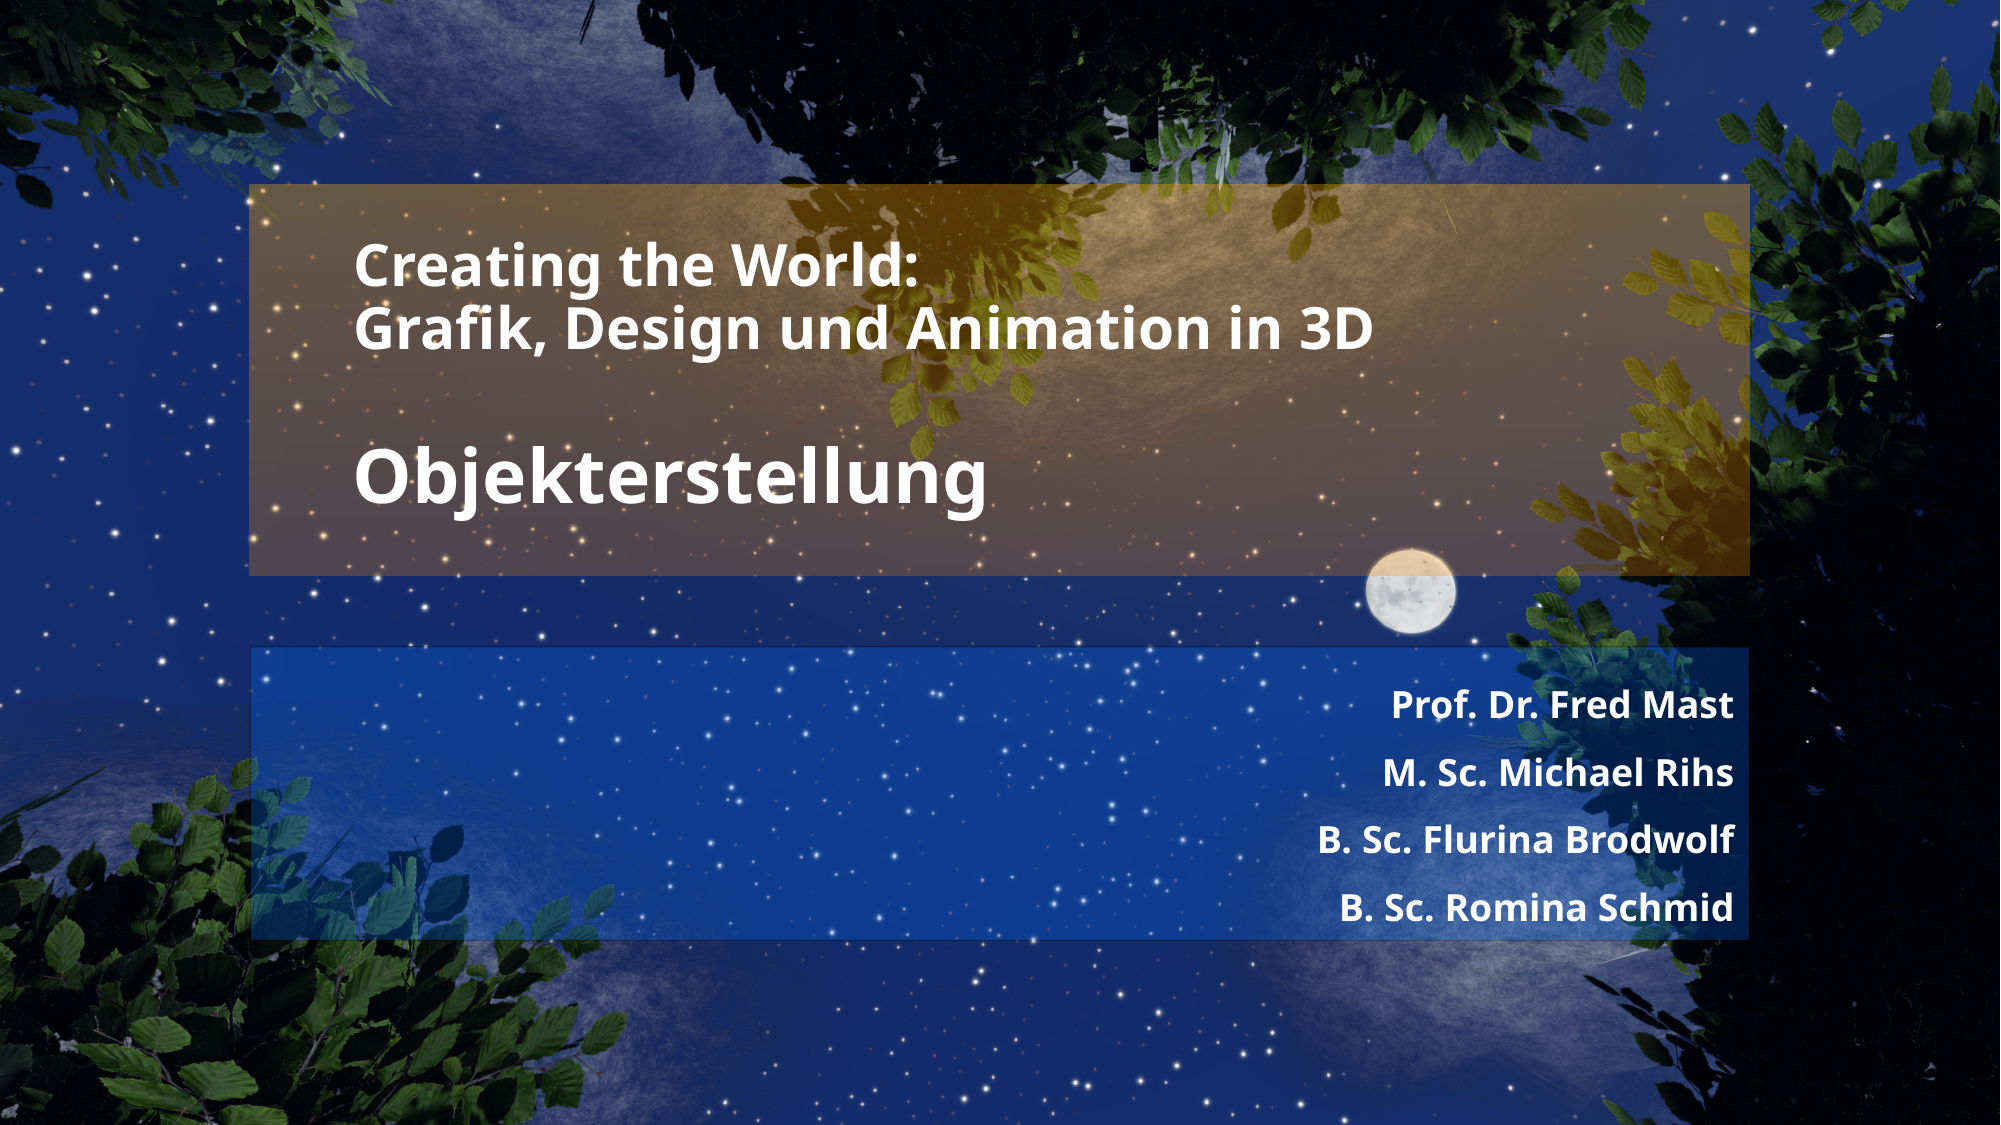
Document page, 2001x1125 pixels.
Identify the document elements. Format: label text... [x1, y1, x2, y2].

list Objekterstellung [249, 382, 1750, 576]
picture [0, 0, 2000, 1125]
